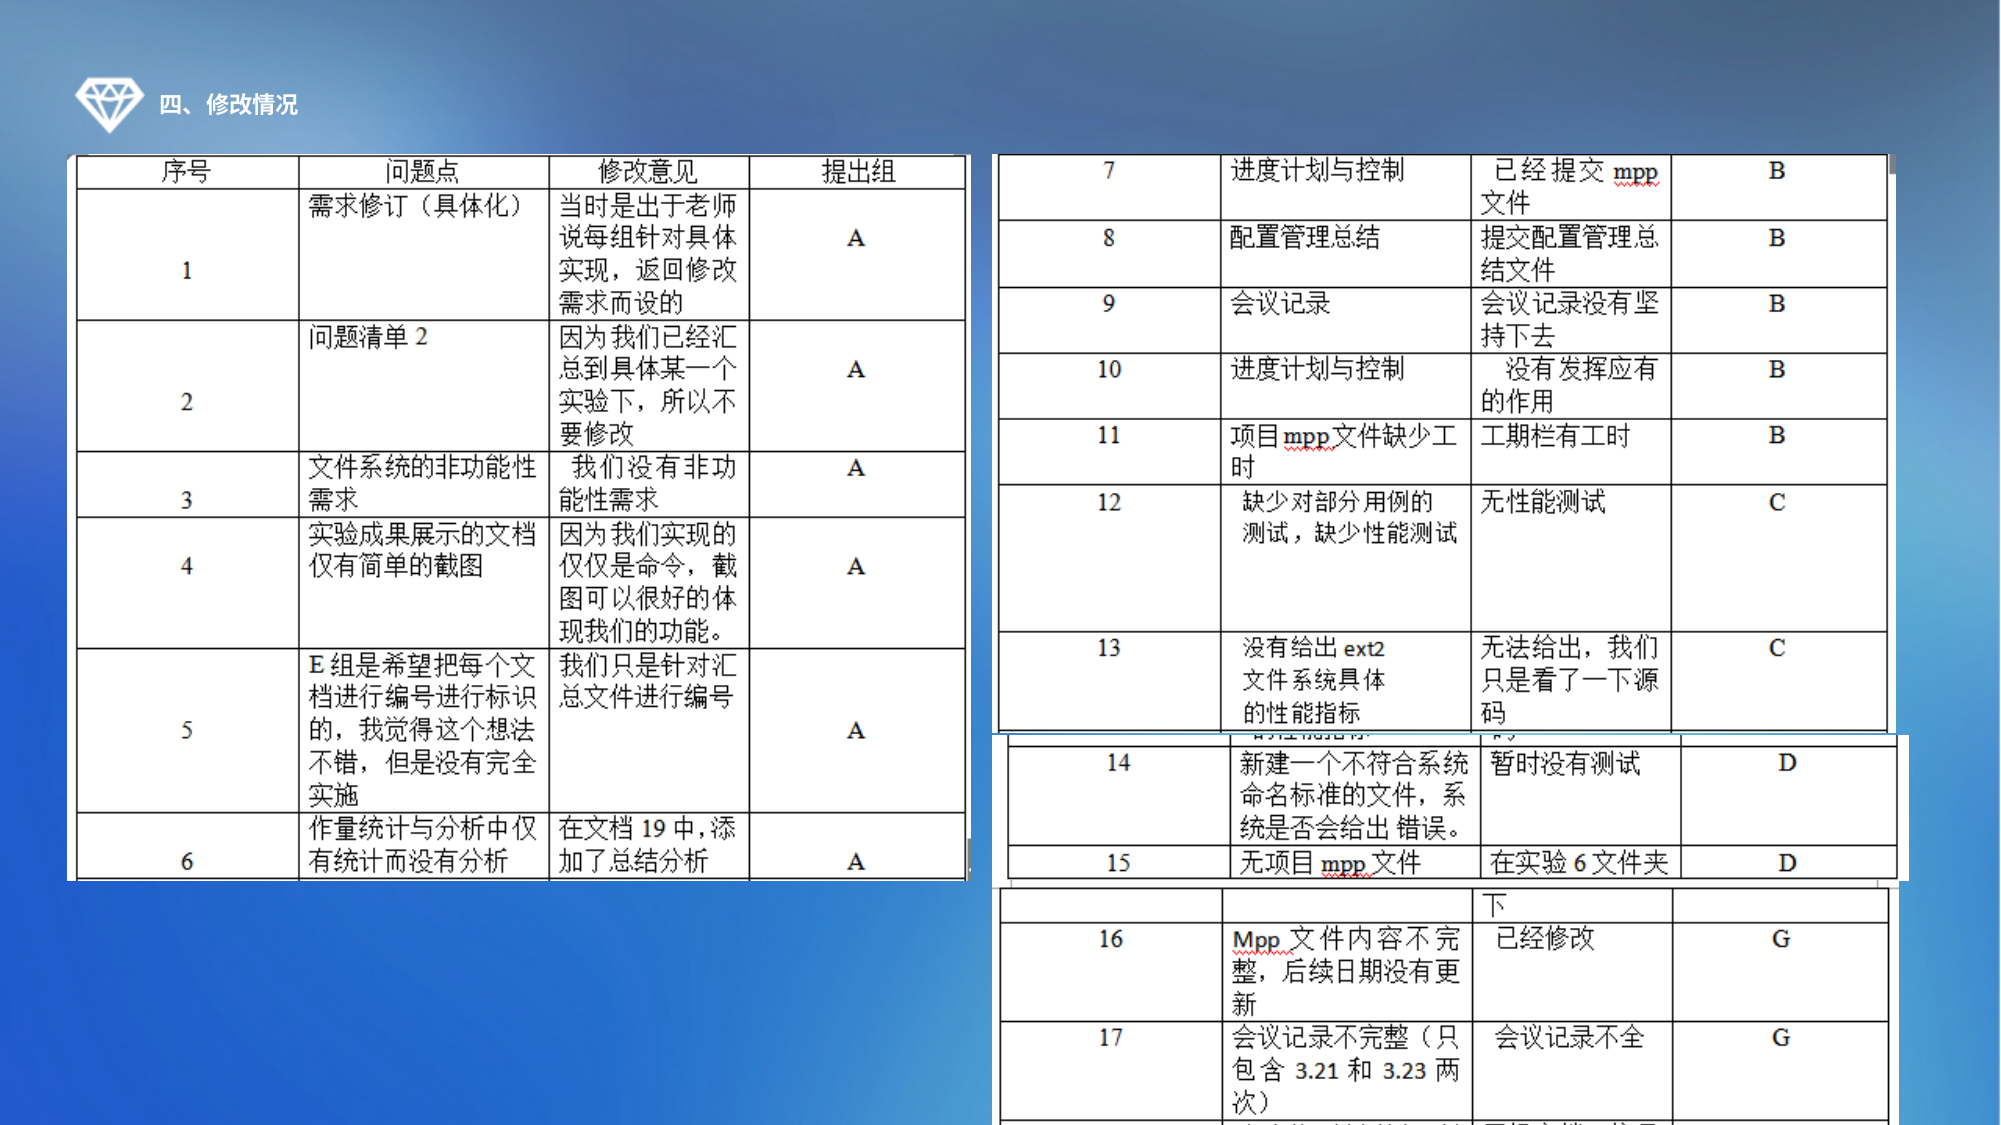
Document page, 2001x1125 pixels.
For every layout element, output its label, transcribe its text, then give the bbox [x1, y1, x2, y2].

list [67, 154, 971, 881]
title 四、修改情况 [144, 59, 1863, 155]
picture [0, 0, 2001, 1125]
